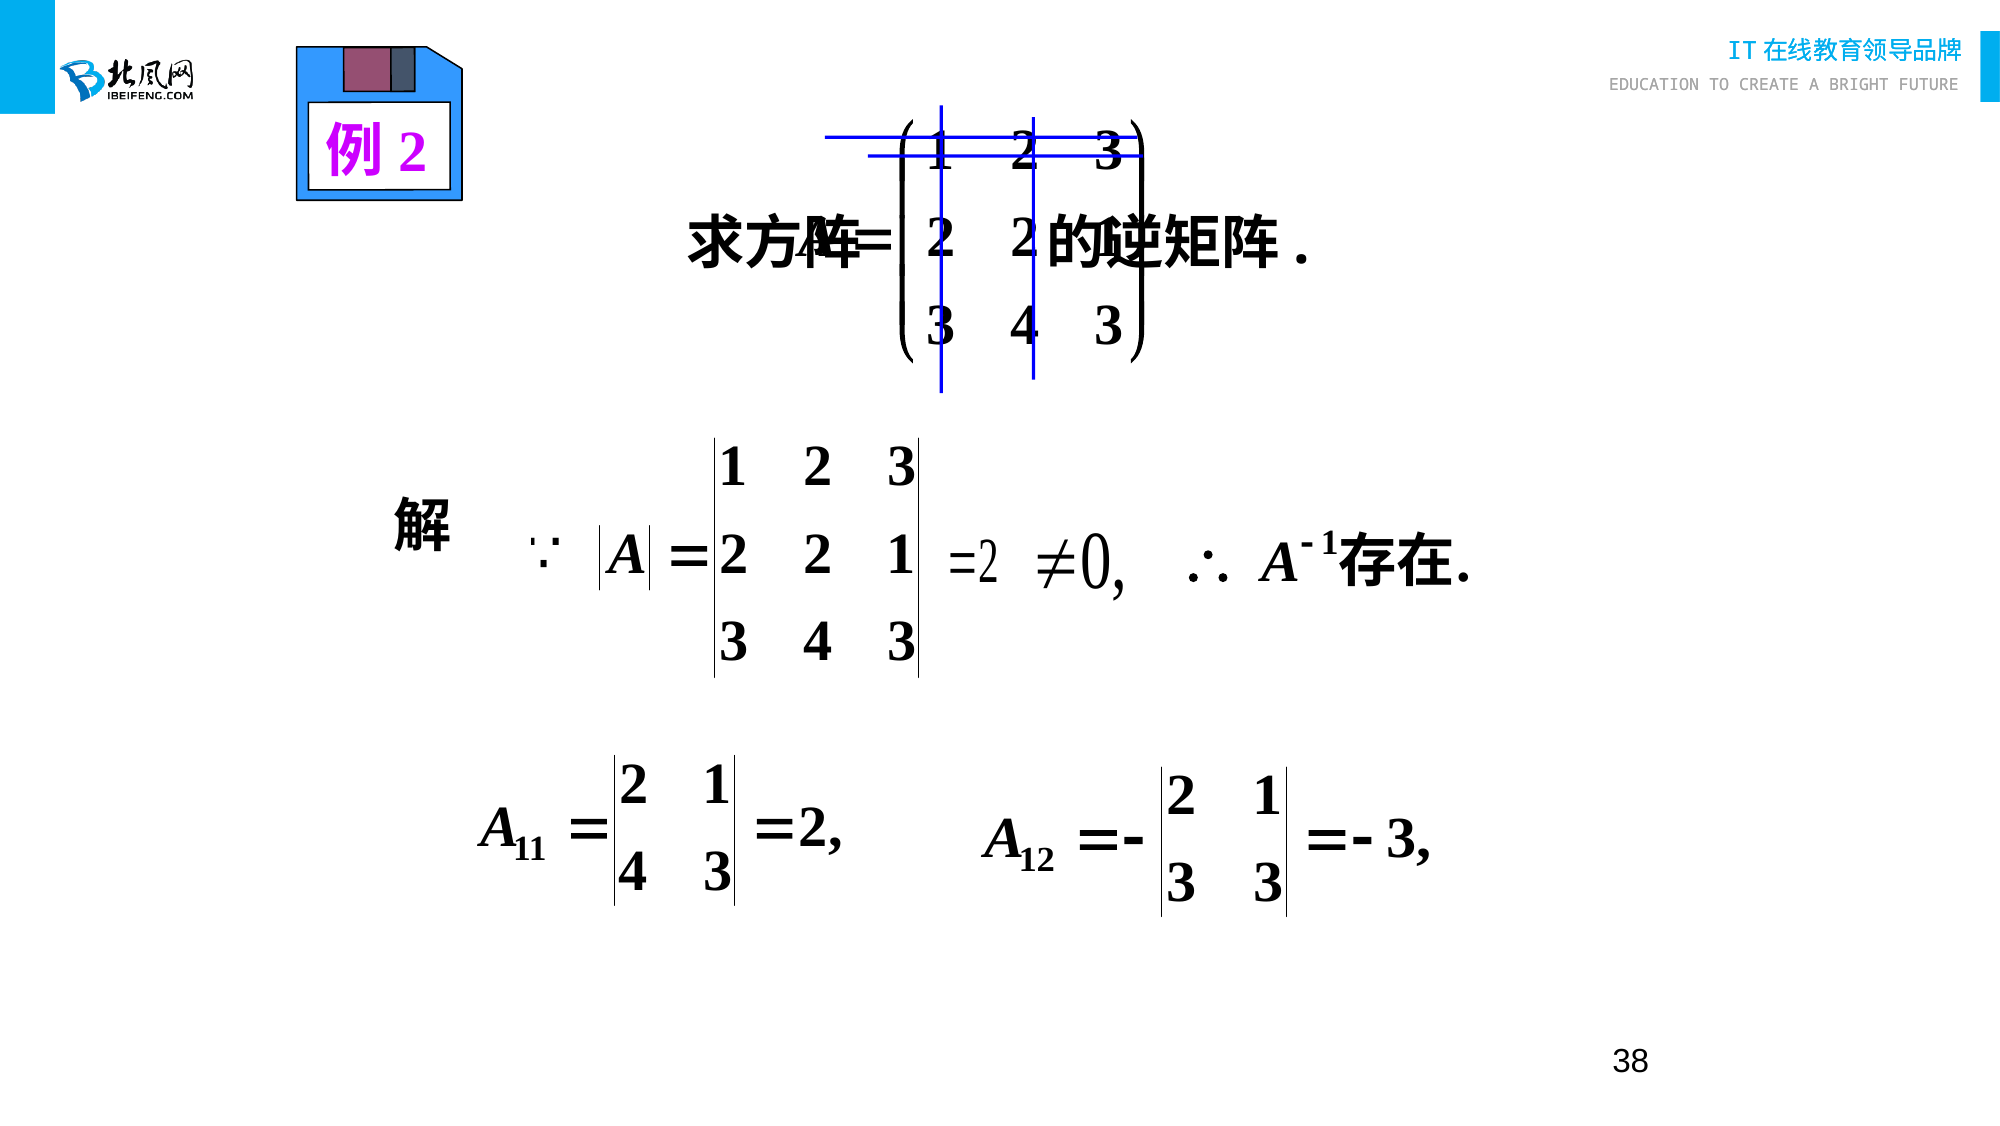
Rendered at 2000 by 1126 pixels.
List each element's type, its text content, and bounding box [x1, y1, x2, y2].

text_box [296, 46, 502, 201]
text_box [1597, 1031, 1680, 1087]
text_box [1143, 117, 1450, 366]
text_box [824, 105, 1138, 393]
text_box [976, 761, 1434, 922]
picture [56, 54, 198, 103]
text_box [1021, 512, 1138, 623]
text_box 解 [378, 480, 467, 566]
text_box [507, 117, 824, 366]
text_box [867, 117, 1143, 380]
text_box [530, 433, 925, 682]
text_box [1188, 522, 1473, 600]
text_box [939, 523, 1006, 594]
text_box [472, 750, 846, 911]
